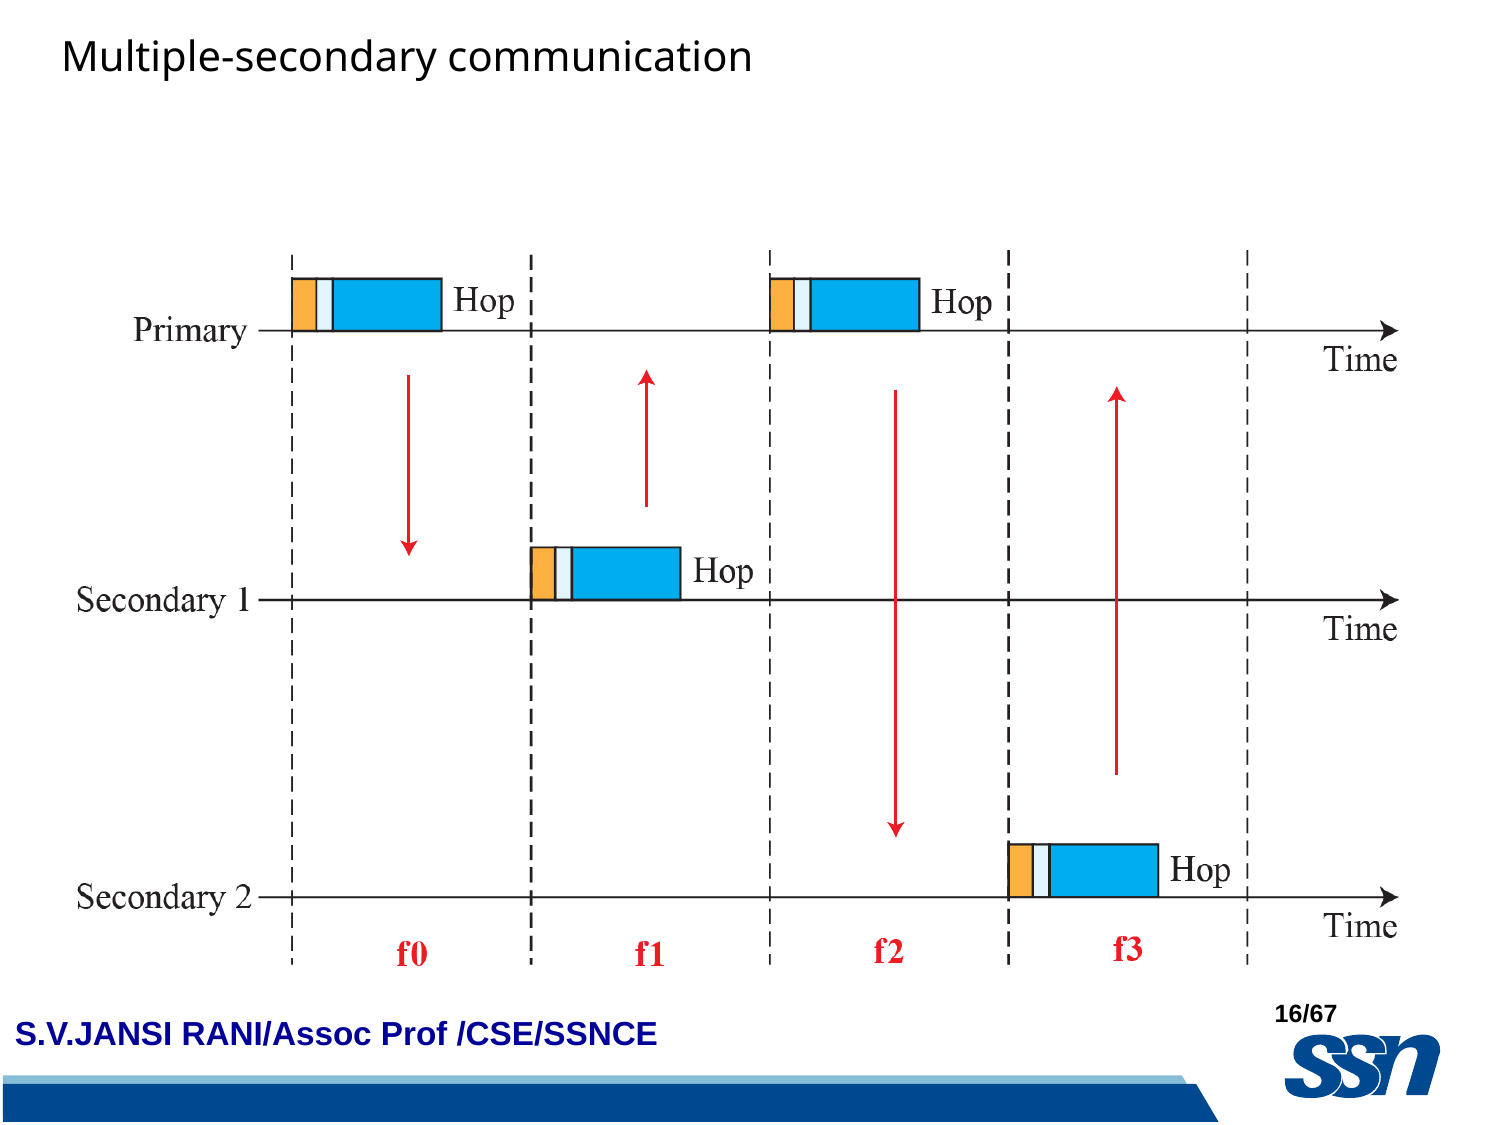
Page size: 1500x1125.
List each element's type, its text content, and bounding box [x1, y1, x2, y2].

picture [74, 250, 1399, 977]
text_box Multiple-secondary communication [24, 22, 1363, 87]
